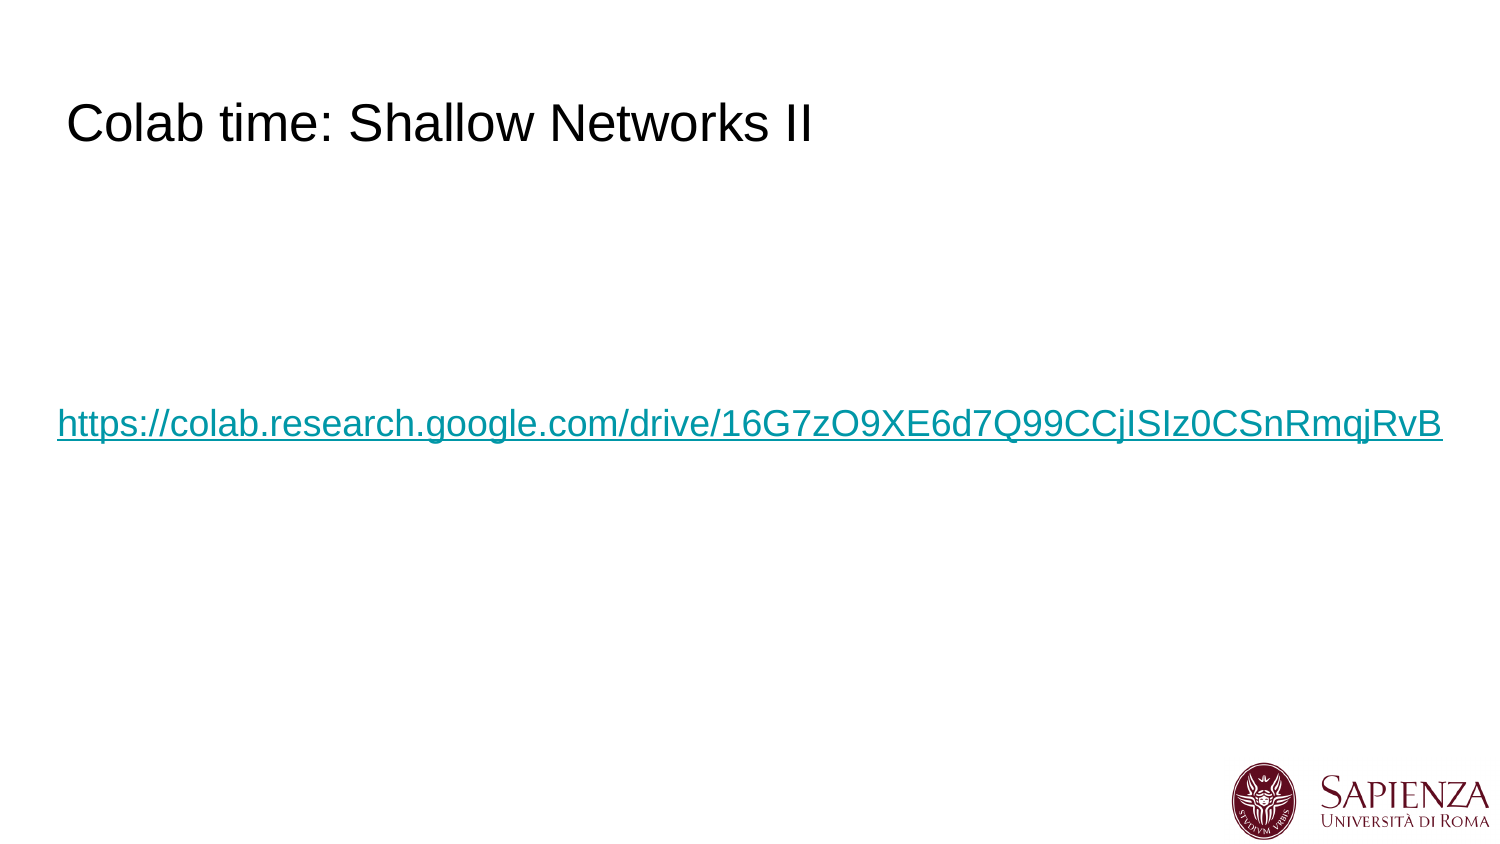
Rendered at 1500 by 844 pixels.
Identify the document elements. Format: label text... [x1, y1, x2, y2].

picture [1224, 757, 1500, 844]
text_box Colab time: Shallow Networks II [51, 72, 1449, 167]
text_box https://colab.research.google.com/drive/16G7zO9XE6d7Q99CCjISIz0CSnRmqjRvB [31, 383, 1469, 459]
